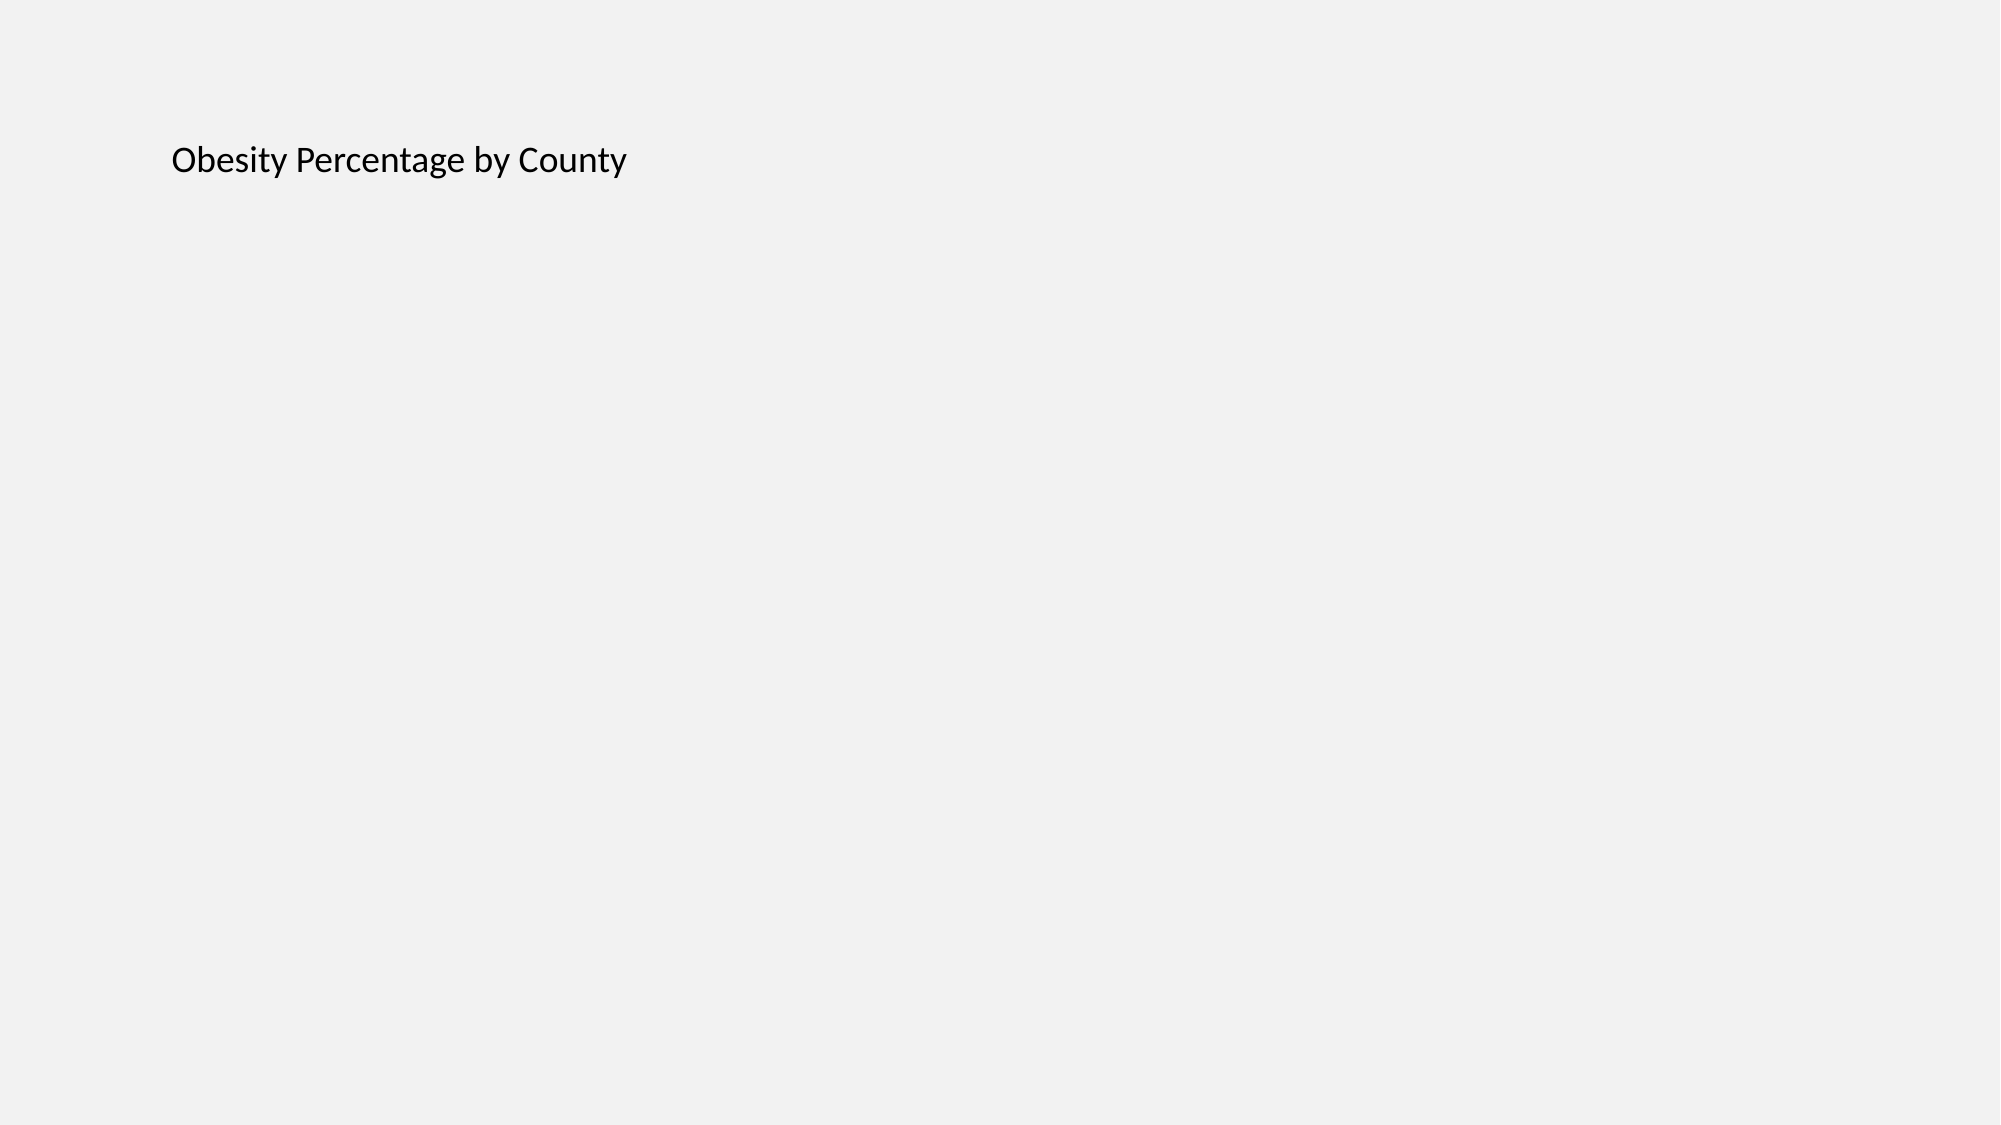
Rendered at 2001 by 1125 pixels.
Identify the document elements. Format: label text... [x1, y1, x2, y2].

text_box Obesity Percentage by County [156, 127, 643, 188]
